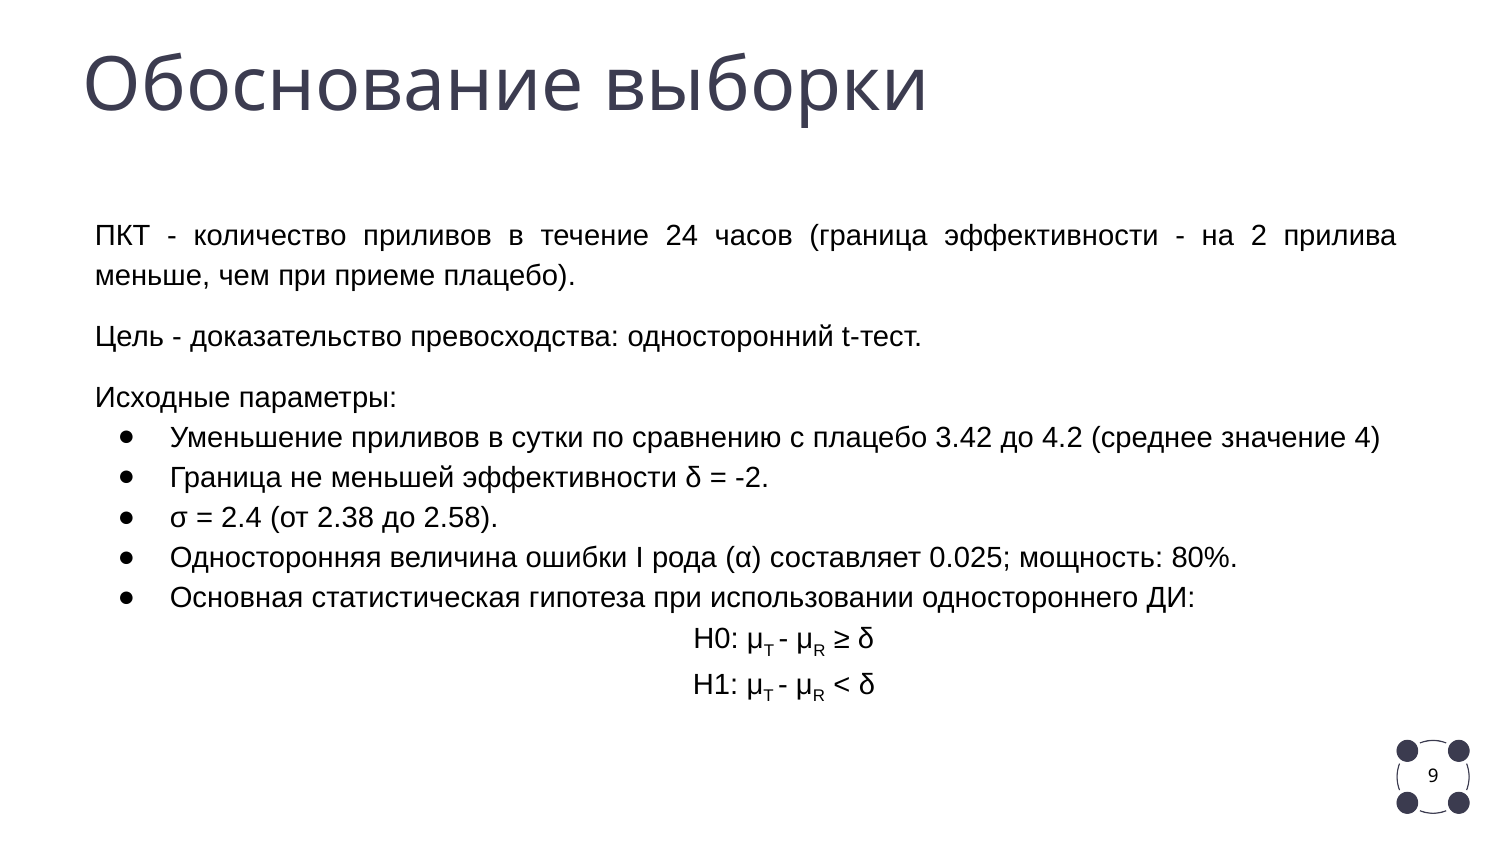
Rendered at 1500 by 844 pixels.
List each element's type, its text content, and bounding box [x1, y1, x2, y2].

picture [1384, 727, 1483, 826]
text_box Обоснование выборки [79, 31, 1347, 129]
text_box ПКТ - количество приливов в течение 24 часов (граница эффективности - на 2 прилива меньше, чем при приеме плацебо). Цель - доказательство превосходства: односторонний t-тест. Исходные параметры: Уменьшение приливов в сутки по сравнению с плацебо 3.42 до 4.2 (среднее значение 4) Граница не меньшей эффективности δ = -2. σ = 2.4 (от 2.38 до 2.58). Односторонняя величина ошибки I рода (α) составляет 0.025; мощность: 80%. Основная статистическая гипотеза при использовании одностороннего ДИ: H0: μT - μR ≥ δ H1: μT - μR < δ [79, 195, 1413, 760]
